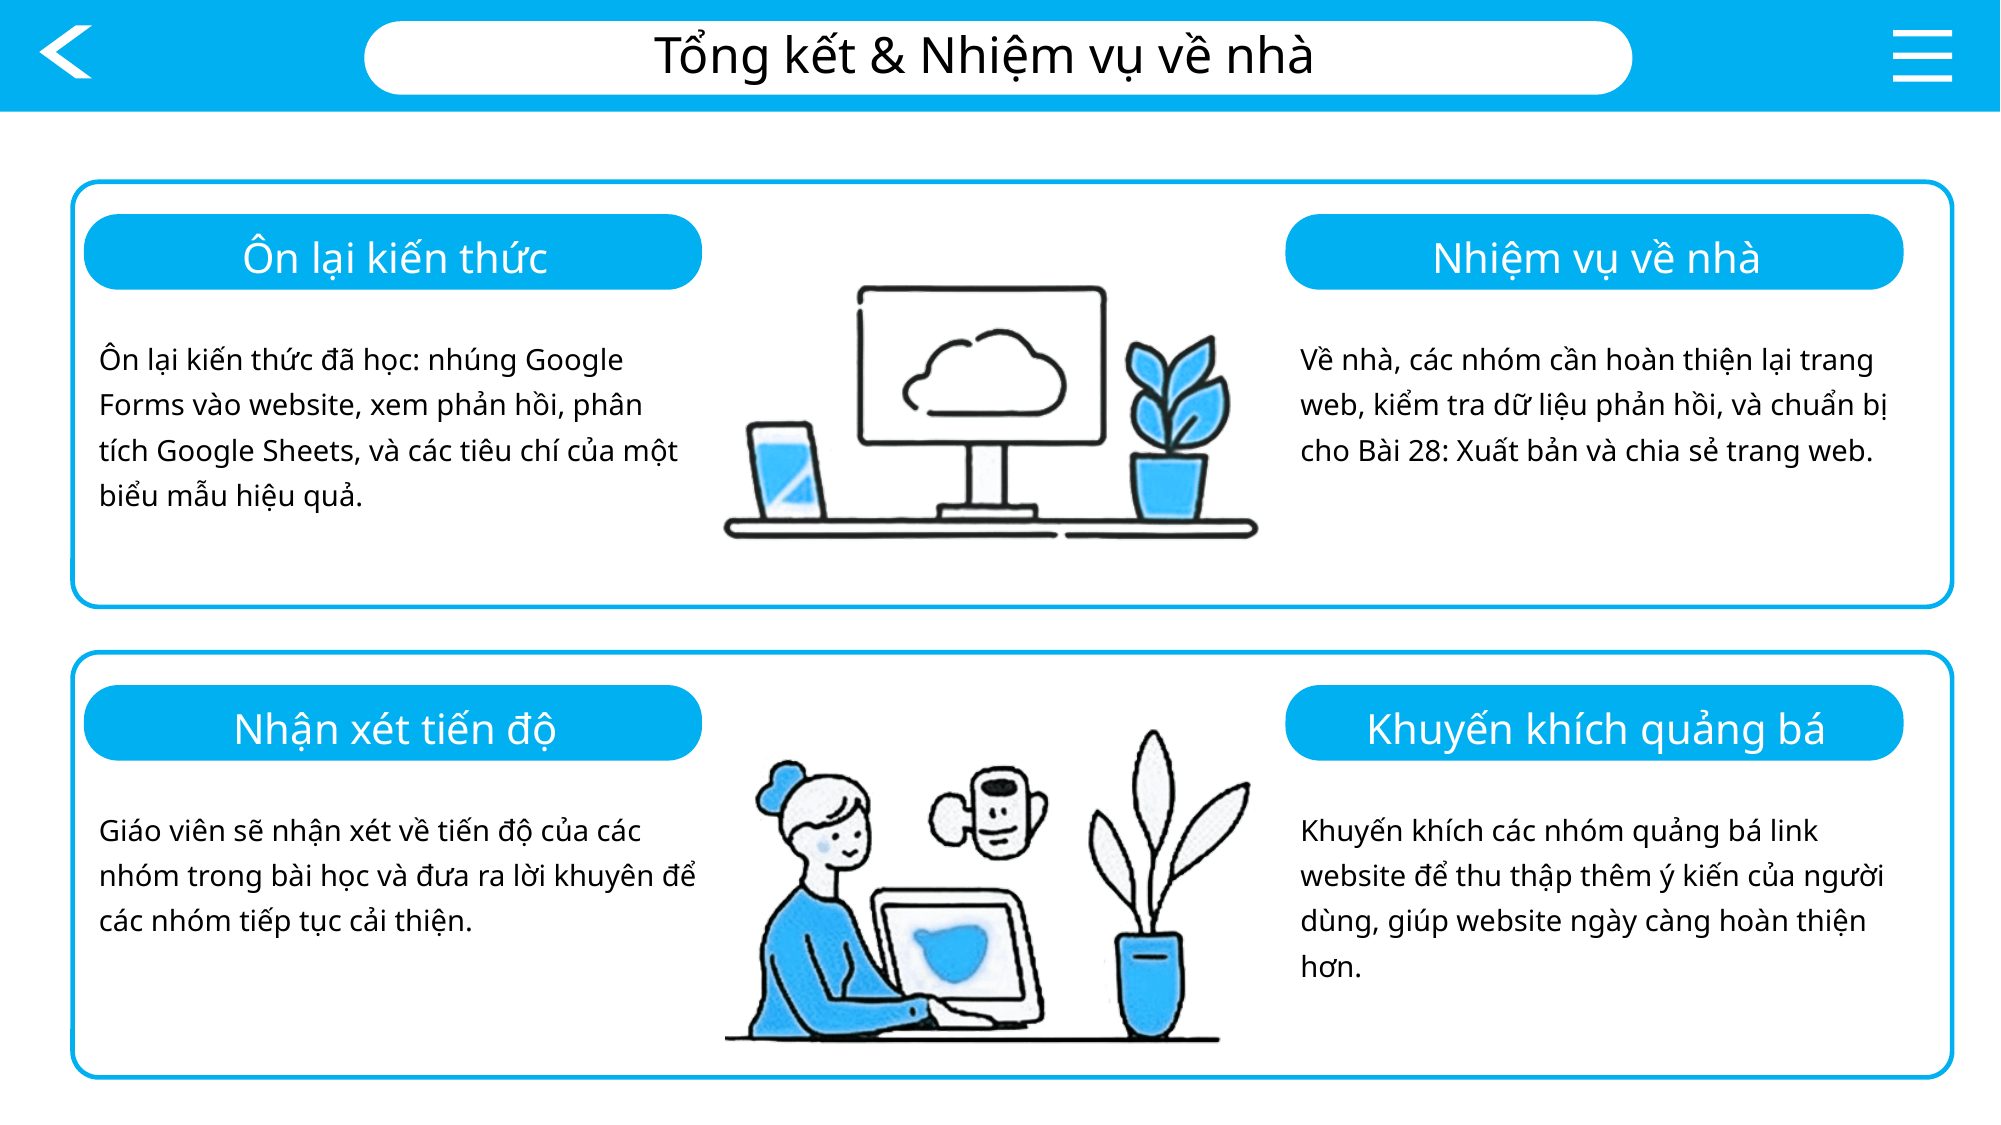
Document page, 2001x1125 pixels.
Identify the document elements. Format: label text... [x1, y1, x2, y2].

text_box Khuyến khích các nhóm quảng bá link website để thu thập thêm ý kiến của người dùng, giúp website ngày càng hoàn thiện hơn. [1285, 793, 1917, 1039]
text_box [0, 0, 2000, 112]
text_box [1285, 685, 1904, 761]
picture [725, 722, 1256, 1046]
text_box Khuyến khích quảng bá [1296, 695, 1898, 761]
text_box Ôn lại kiến thức [94, 224, 696, 290]
text_box [364, 21, 1633, 95]
text_box [83, 685, 702, 761]
picture [722, 284, 1259, 564]
text_box [39, 25, 93, 79]
text_box Nhận xét tiến độ [94, 695, 696, 761]
text_box [1285, 214, 1904, 290]
text_box [72, 181, 1953, 607]
text_box Về nhà, các nhóm cần hoàn thiện lại trang web, kiểm tra dữ liệu phản hồi, và chuẩn bị cho Bài 28: Xuất bản và chia sẻ trang web. [1285, 323, 1917, 568]
text_box Ôn lại kiến thức đã học: nhúng Google Forms vào website, xem phản hồi, phân tích Google Sheets, và các tiêu chí của một biểu mẫu hiệu quả. [83, 323, 715, 568]
text_box Nhiệm vụ về nhà [1296, 224, 1898, 290]
text_box Tổng kết & Nhiệm vụ về nhà [370, 16, 1601, 91]
text_box [83, 214, 702, 290]
text_box Giáo viên sẽ nhận xét về tiến độ của các nhóm trong bài học và đưa ra lời khuyên để các nhóm tiếp tục cải thiện. [83, 793, 715, 1039]
text_box [72, 652, 1953, 1078]
